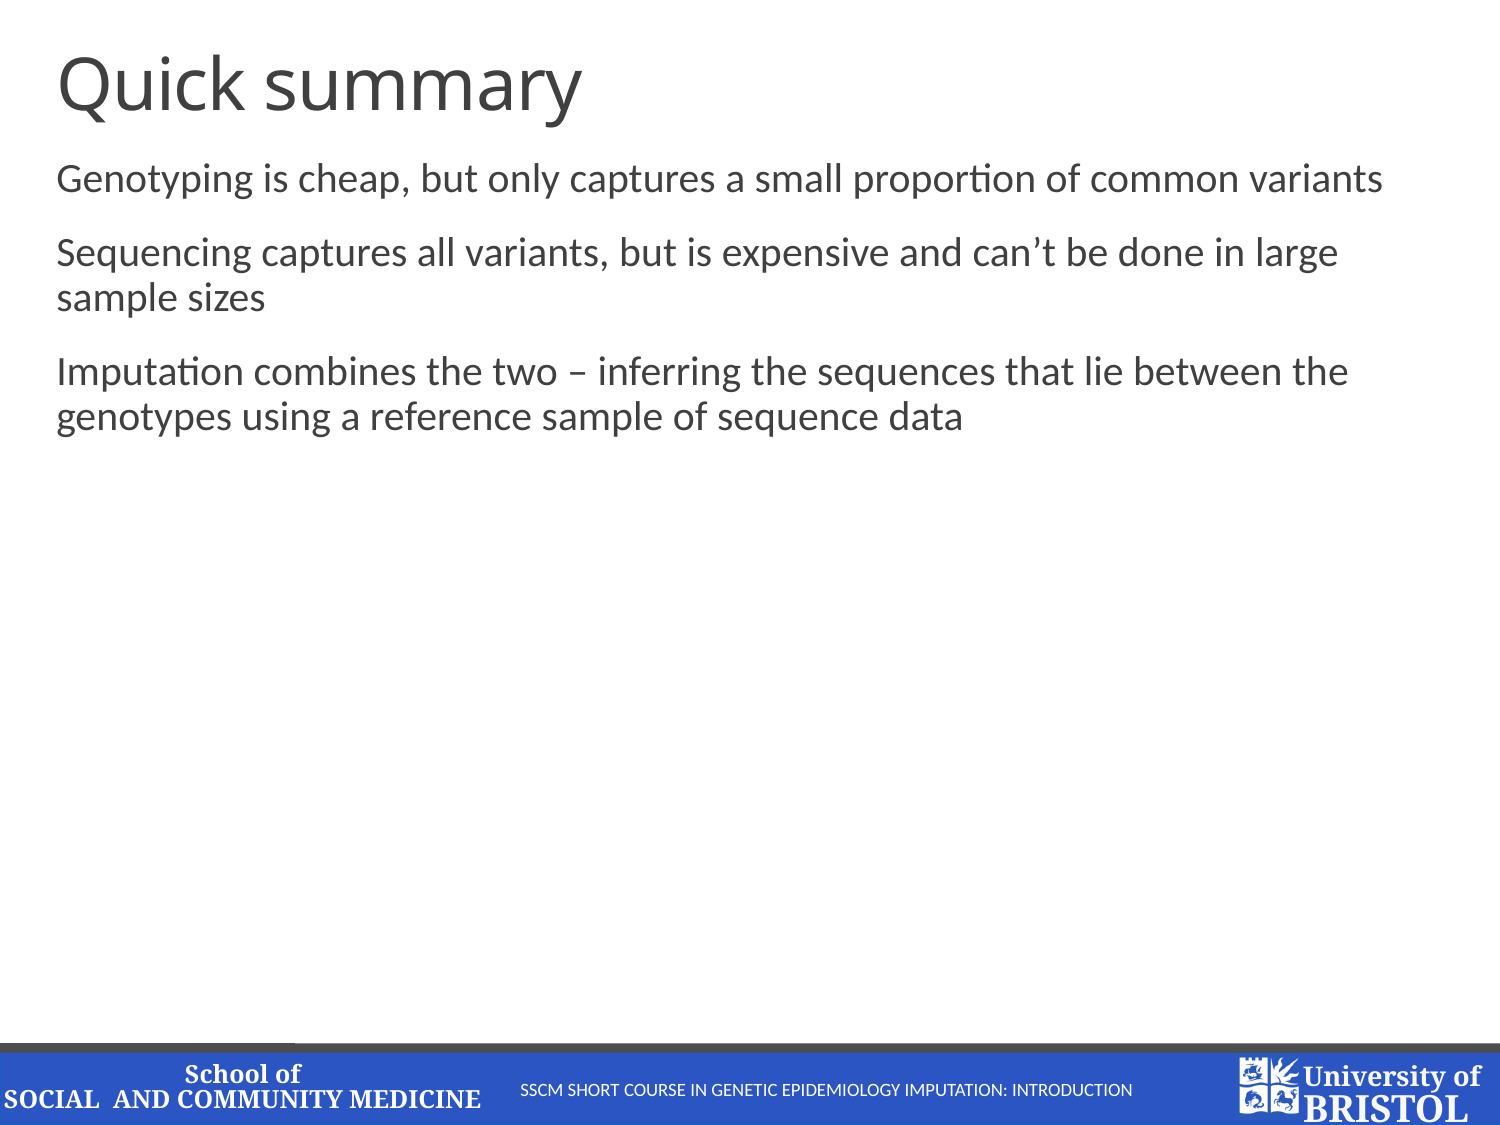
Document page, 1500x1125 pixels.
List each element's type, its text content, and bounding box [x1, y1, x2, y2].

title Quick summary [41, 7, 1459, 133]
list Genotyping is cheap, but only captures a small proportion of common variants Sequencing captures all variants, but is expensive and can’t be done in large sample sizes Imputation combines the two – inferring the sequences that lie between the genotypes using a reference sample of sequence data [41, 149, 1459, 1035]
picture [1234, 1053, 1301, 1120]
footer SSCM Short Course in Genetic Epidemiology Imputation: Introduction [476, 1058, 1177, 1119]
